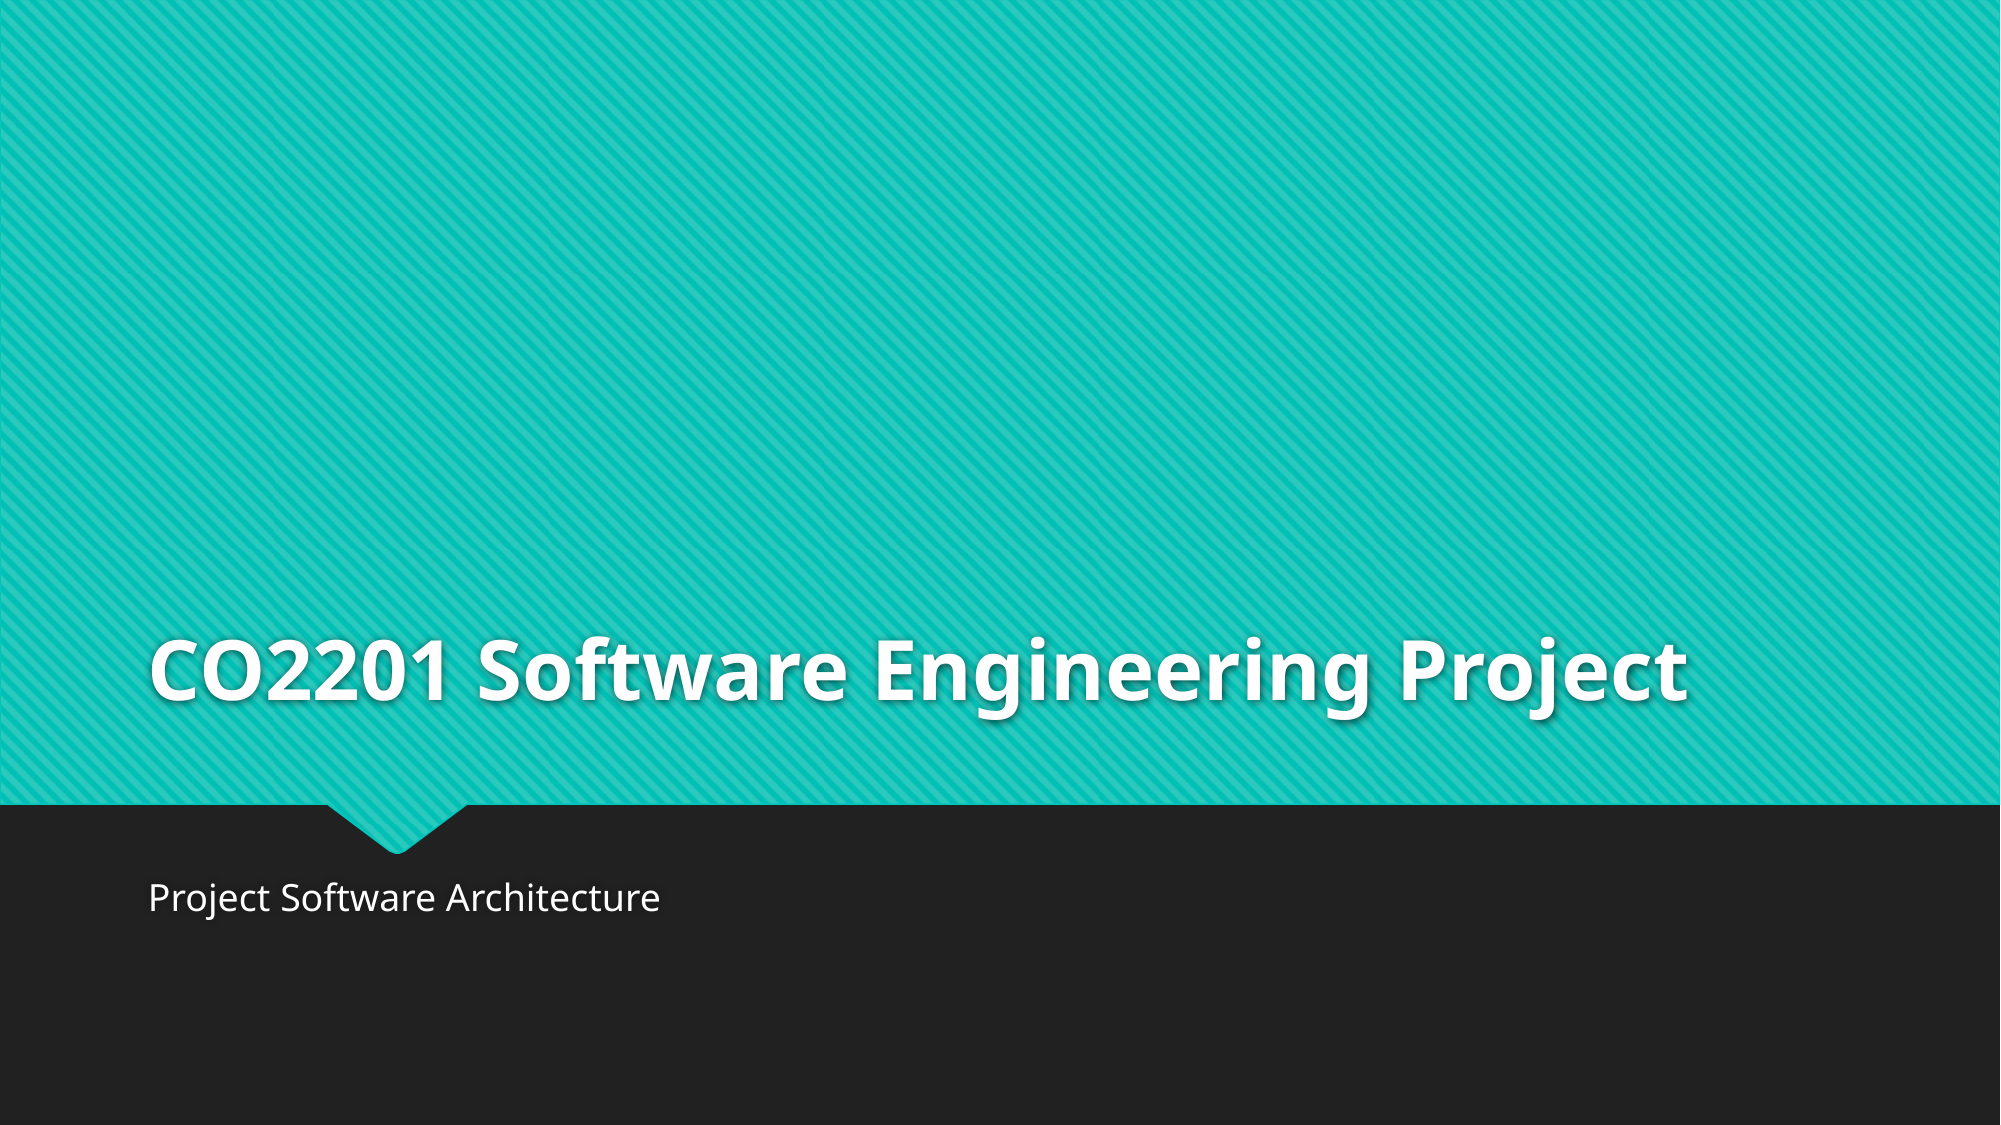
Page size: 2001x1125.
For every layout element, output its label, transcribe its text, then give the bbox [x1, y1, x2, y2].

title CO2201 Software Engineering Project [132, 237, 1868, 726]
subtitle Project Software Architecture [132, 866, 1868, 938]
